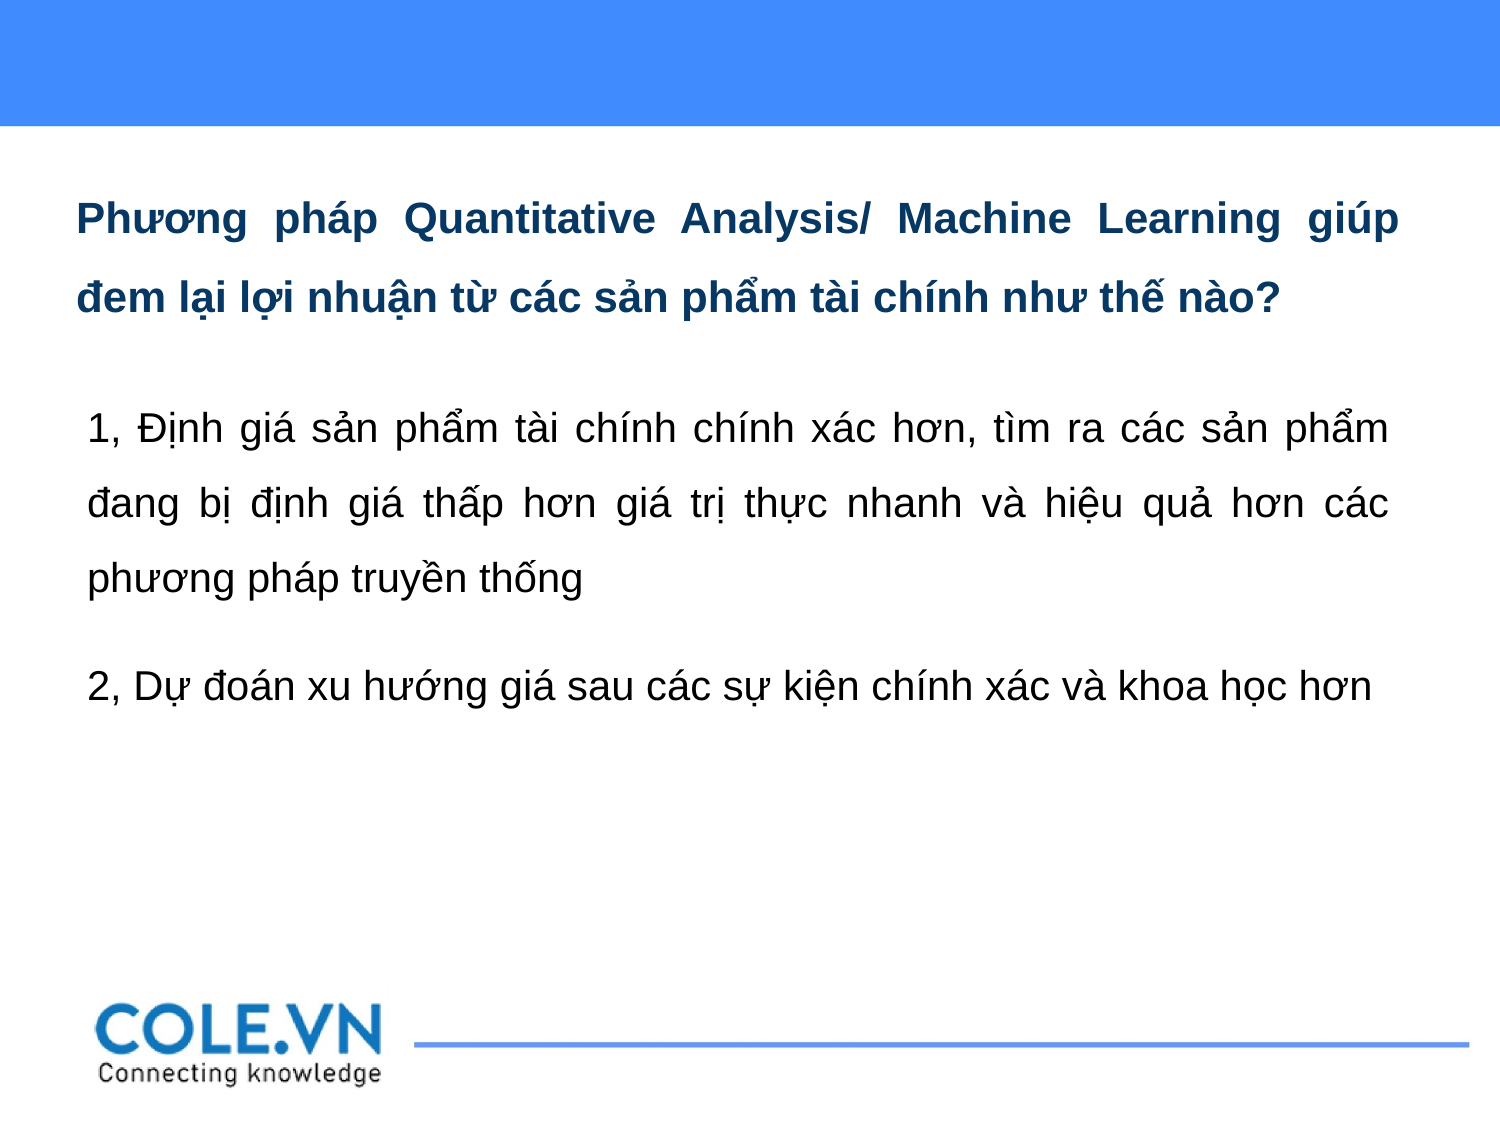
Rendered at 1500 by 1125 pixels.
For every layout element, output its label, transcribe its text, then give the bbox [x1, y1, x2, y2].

text_box Phương pháp Quantitative Analysis/ Machine Learning giúp đem lại lợi nhuận từ các sản phẩm tài chính như thế nào? [61, 156, 1416, 329]
picture [0, 0, 1500, 1125]
text_box 1, Định giá sản phẩm tài chính chính xác hơn, tìm ra các sản phẩm đang bị định giá thấp hơn giá trị thực nhanh và hiệu quả hơn các phương pháp truyền thống 2, Dự đoán xu hướng giá sau các sự kiện chính xác và khoa học hơn [71, 368, 1405, 717]
